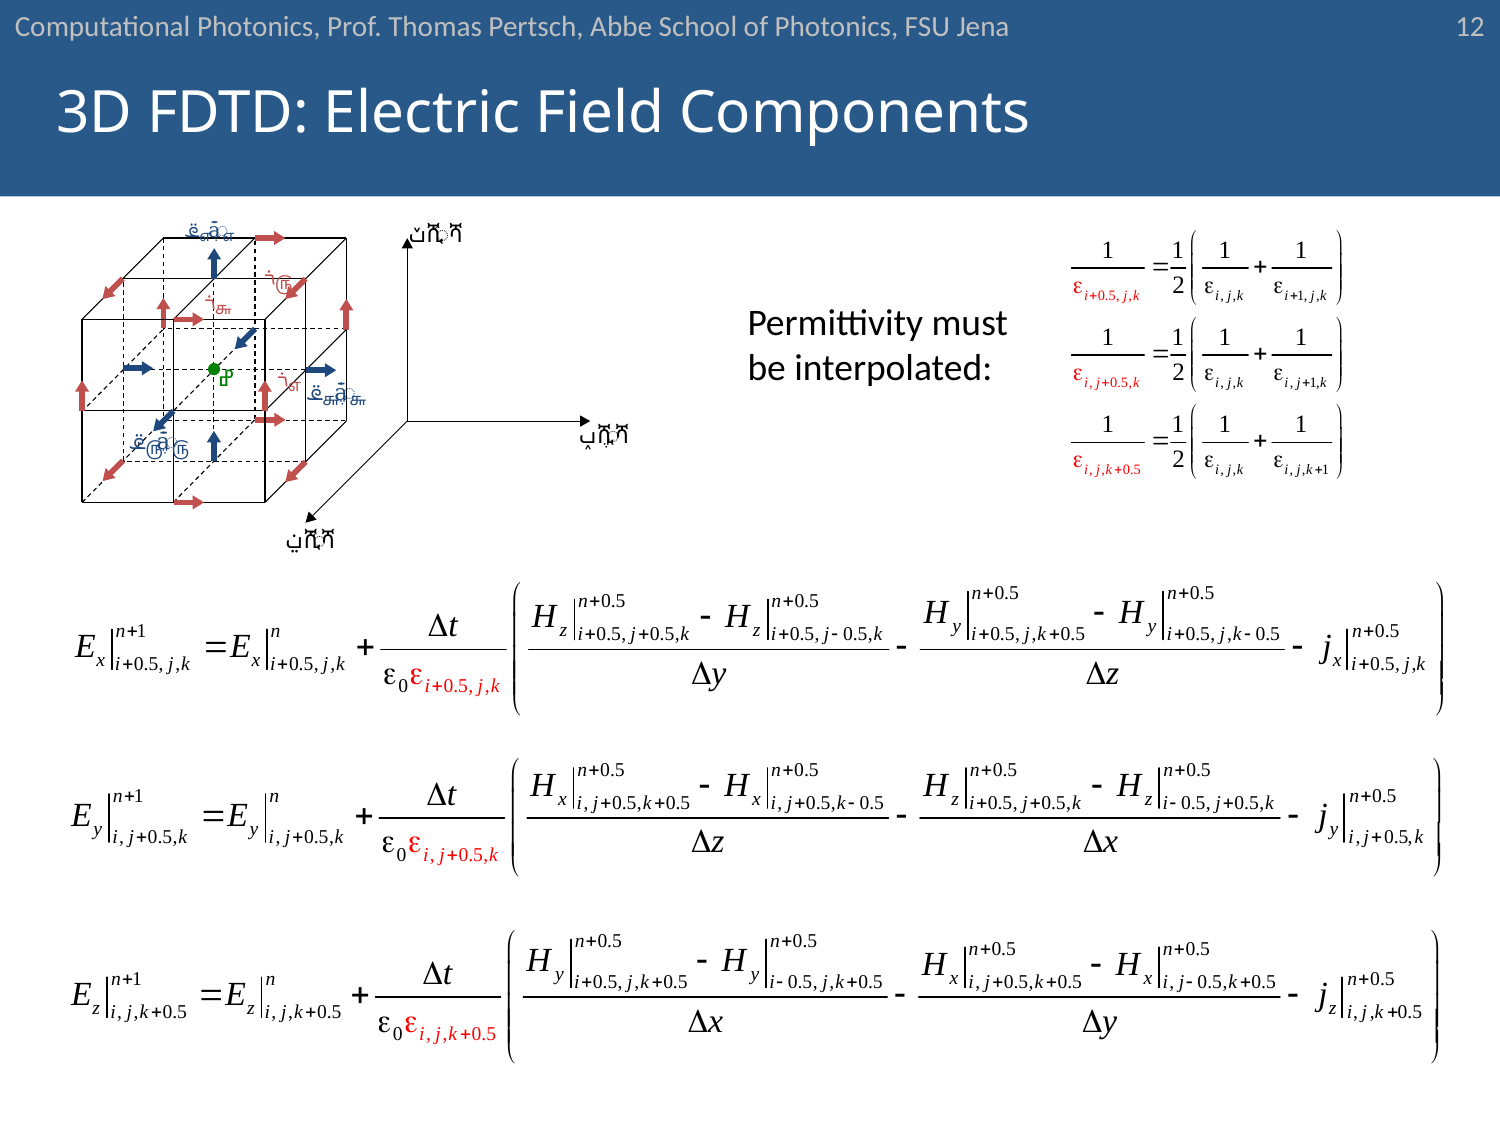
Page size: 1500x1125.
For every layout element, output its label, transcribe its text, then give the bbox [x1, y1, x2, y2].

title 3D FDTD: Electric Field Components [41, 66, 1500, 152]
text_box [67, 217, 644, 554]
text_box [1066, 225, 1349, 485]
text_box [68, 575, 1454, 723]
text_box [64, 750, 1449, 886]
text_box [64, 923, 1449, 1071]
slide_number 12 [1376, 0, 1500, 79]
text_box Permittivity must be interpolated: [732, 290, 1032, 396]
